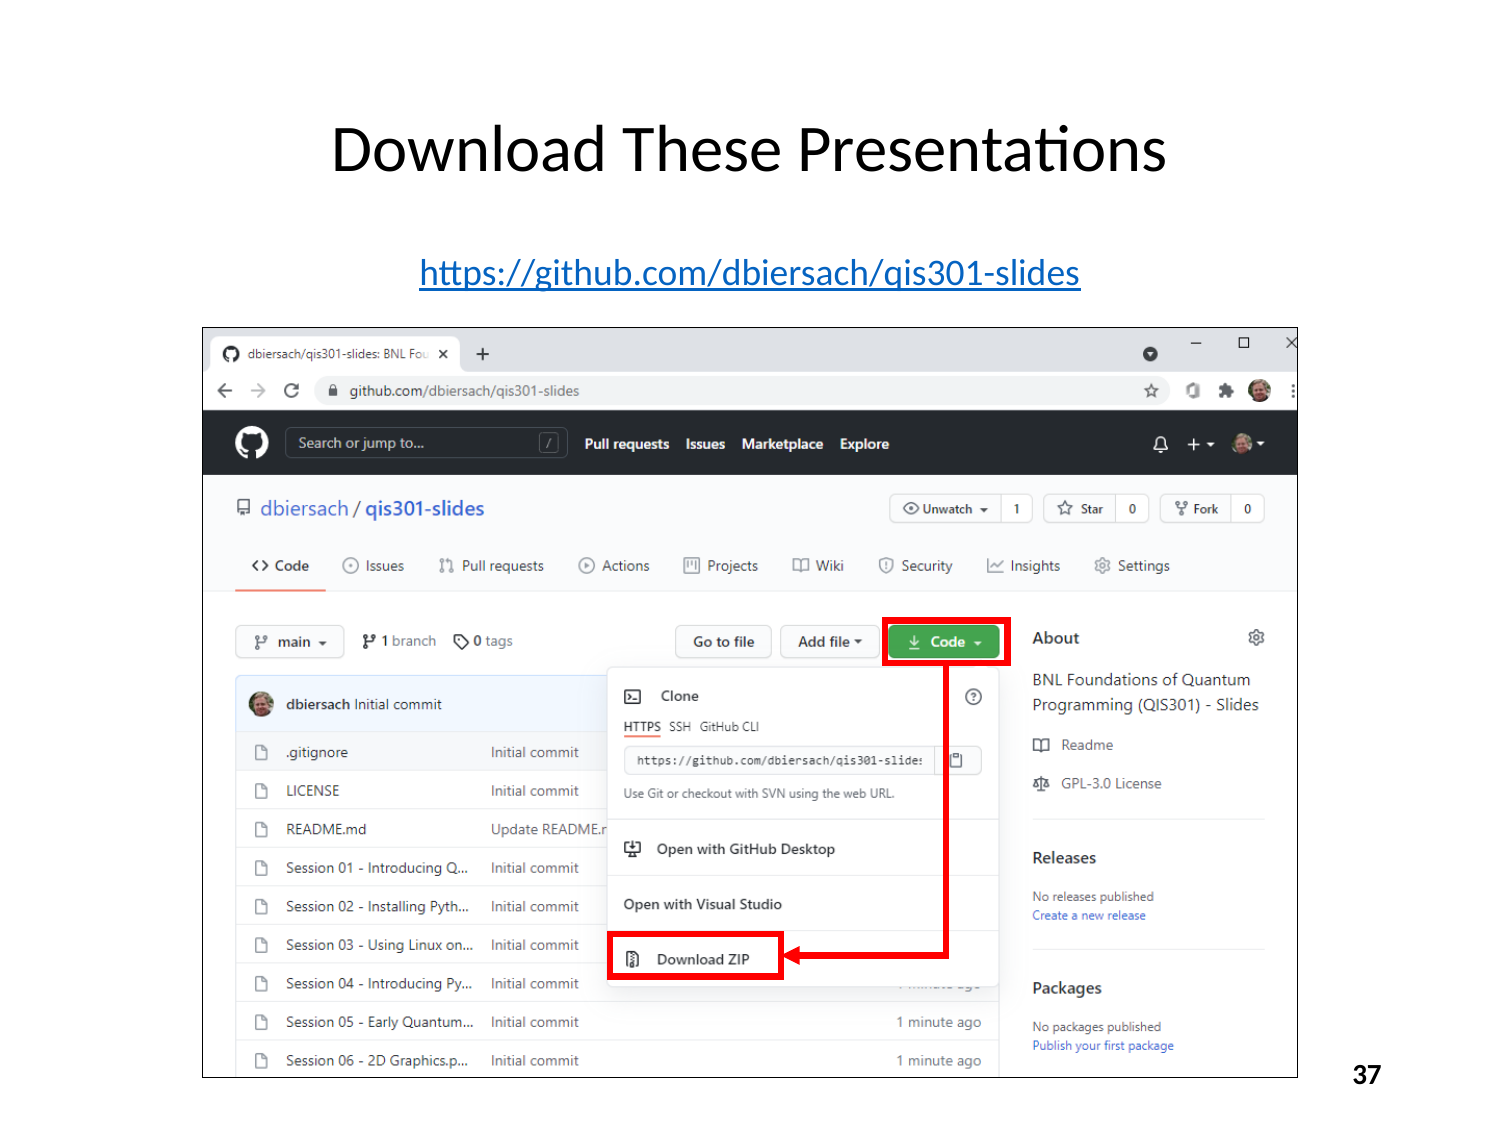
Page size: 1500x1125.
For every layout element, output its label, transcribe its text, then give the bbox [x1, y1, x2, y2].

title Download These Presentations [103, 59, 1397, 241]
picture [201, 327, 1298, 1078]
text_box https://github.com/dbiersach/qis301-slides [318, 240, 1181, 301]
slide_number 37 [1059, 1042, 1397, 1103]
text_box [717, 726, 1010, 892]
